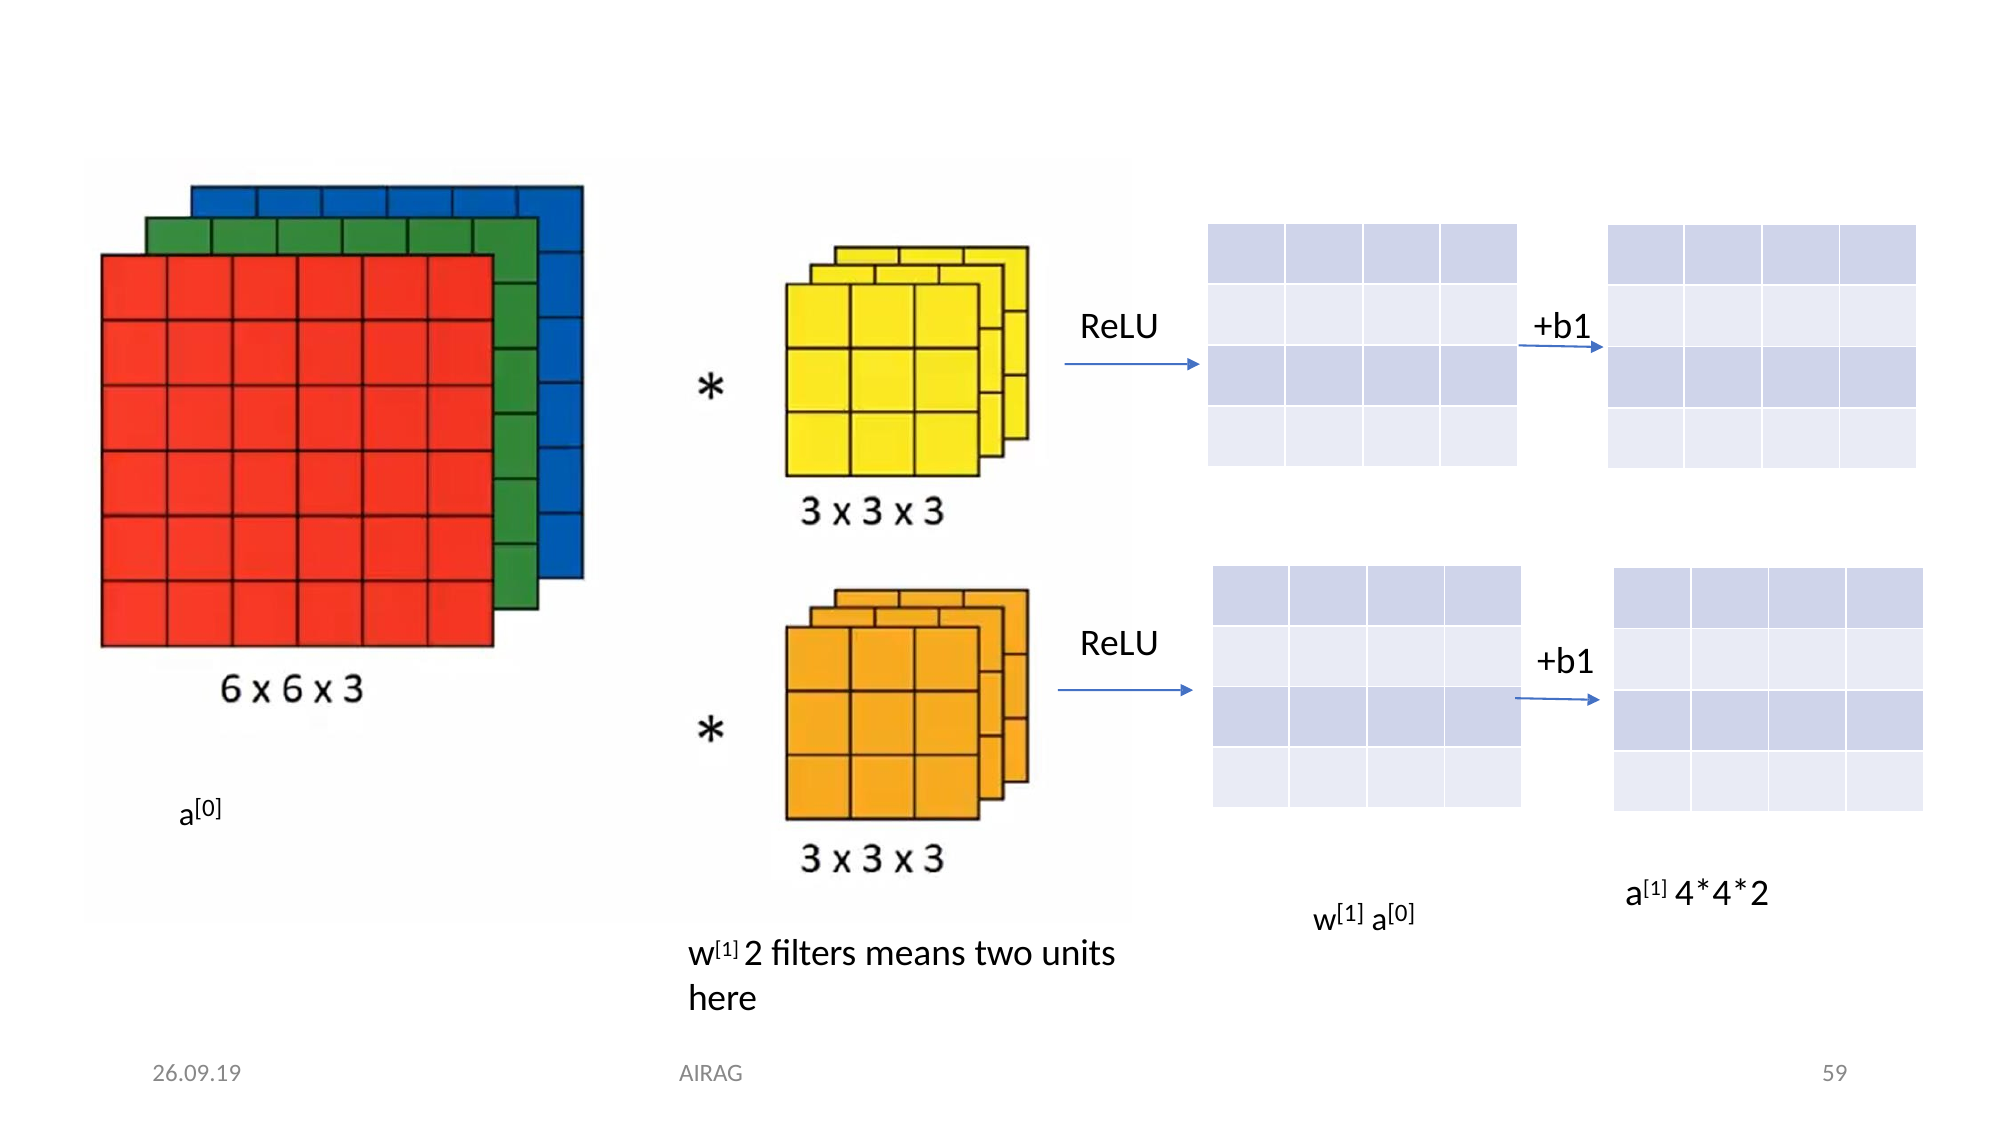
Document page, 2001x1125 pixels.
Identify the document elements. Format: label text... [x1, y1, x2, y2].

table_cell [1364, 285, 1439, 344]
table_header [1290, 566, 1366, 625]
table_cell [1286, 285, 1362, 344]
table_header [1692, 568, 1768, 628]
text_box [1515, 693, 1601, 706]
table_cell [1368, 627, 1444, 686]
table_cell [1445, 687, 1521, 746]
table_cell [1769, 752, 1845, 811]
table_cell [1213, 687, 1288, 746]
table_cell [1208, 285, 1284, 344]
text_box ReLU [1077, 298, 1160, 346]
table_cell [1608, 347, 1683, 407]
table_header [1685, 225, 1761, 284]
table_cell [1364, 346, 1439, 405]
table_cell [1441, 346, 1517, 405]
table_cell [1213, 627, 1288, 686]
table_cell [1290, 748, 1366, 807]
text_box [1064, 357, 1200, 371]
text_box a[1] 4*4*2 [1618, 865, 1781, 913]
table_header [1368, 566, 1444, 625]
table_cell [1847, 691, 1923, 750]
text_box ReLU [1077, 616, 1160, 664]
table_cell [1286, 346, 1362, 405]
table_cell [1847, 629, 1923, 689]
text_box [1518, 342, 1604, 354]
table_header [1286, 224, 1362, 283]
table_cell [1685, 347, 1761, 407]
table_cell [1769, 691, 1845, 750]
table_header [1213, 566, 1288, 625]
table_cell [1608, 409, 1683, 468]
table_header [1847, 568, 1923, 628]
slide_number AIRAG [677, 1060, 1323, 1090]
footer 26.09.19 [150, 1060, 264, 1090]
text_box [84, 158, 1132, 923]
table_cell [1685, 286, 1761, 346]
table_cell [1614, 691, 1690, 750]
table_cell [1286, 407, 1362, 466]
slide_number 59 [1817, 1060, 1852, 1090]
table_cell [1208, 407, 1284, 466]
table_cell [1213, 748, 1288, 807]
table_cell [1840, 409, 1916, 468]
table_cell [1763, 286, 1839, 346]
text_box [1057, 683, 1194, 697]
table_header [1441, 224, 1517, 283]
table_header [1840, 225, 1916, 284]
table_cell [1692, 629, 1768, 689]
table_cell [1614, 752, 1690, 811]
table_cell [1763, 409, 1839, 468]
table_cell [1840, 286, 1916, 346]
table_header [1763, 225, 1839, 284]
table_cell [1840, 347, 1916, 407]
table_header [1608, 225, 1683, 284]
table_cell [1769, 629, 1845, 689]
table_cell [1685, 409, 1761, 468]
table_cell [1692, 691, 1768, 750]
table_cell [1368, 687, 1444, 746]
table_cell [1445, 748, 1521, 807]
table_header [1614, 568, 1690, 628]
text_box +b1 [1535, 633, 1597, 681]
table_header [1208, 224, 1284, 283]
table_header [1769, 568, 1845, 628]
table_header [1364, 224, 1439, 283]
table_cell [1441, 285, 1517, 344]
text_box +b1 [1531, 298, 1594, 346]
table_cell [1445, 627, 1521, 686]
text_box w[1] a[0] [1306, 863, 1429, 938]
table_cell [1847, 752, 1923, 811]
text_box w[1] 2 filters means two units here [681, 926, 1133, 1019]
table_cell [1608, 286, 1683, 346]
table_cell [1763, 347, 1839, 407]
table_cell [1692, 752, 1768, 811]
table_cell [1290, 687, 1366, 746]
table_cell [1208, 346, 1284, 405]
table_cell [1364, 407, 1439, 466]
table_header [1445, 566, 1521, 625]
table_cell [1441, 407, 1517, 466]
table_cell [1290, 627, 1366, 686]
table_cell [1368, 748, 1444, 807]
text_box a[0] [172, 758, 232, 833]
table_cell [1614, 629, 1690, 689]
